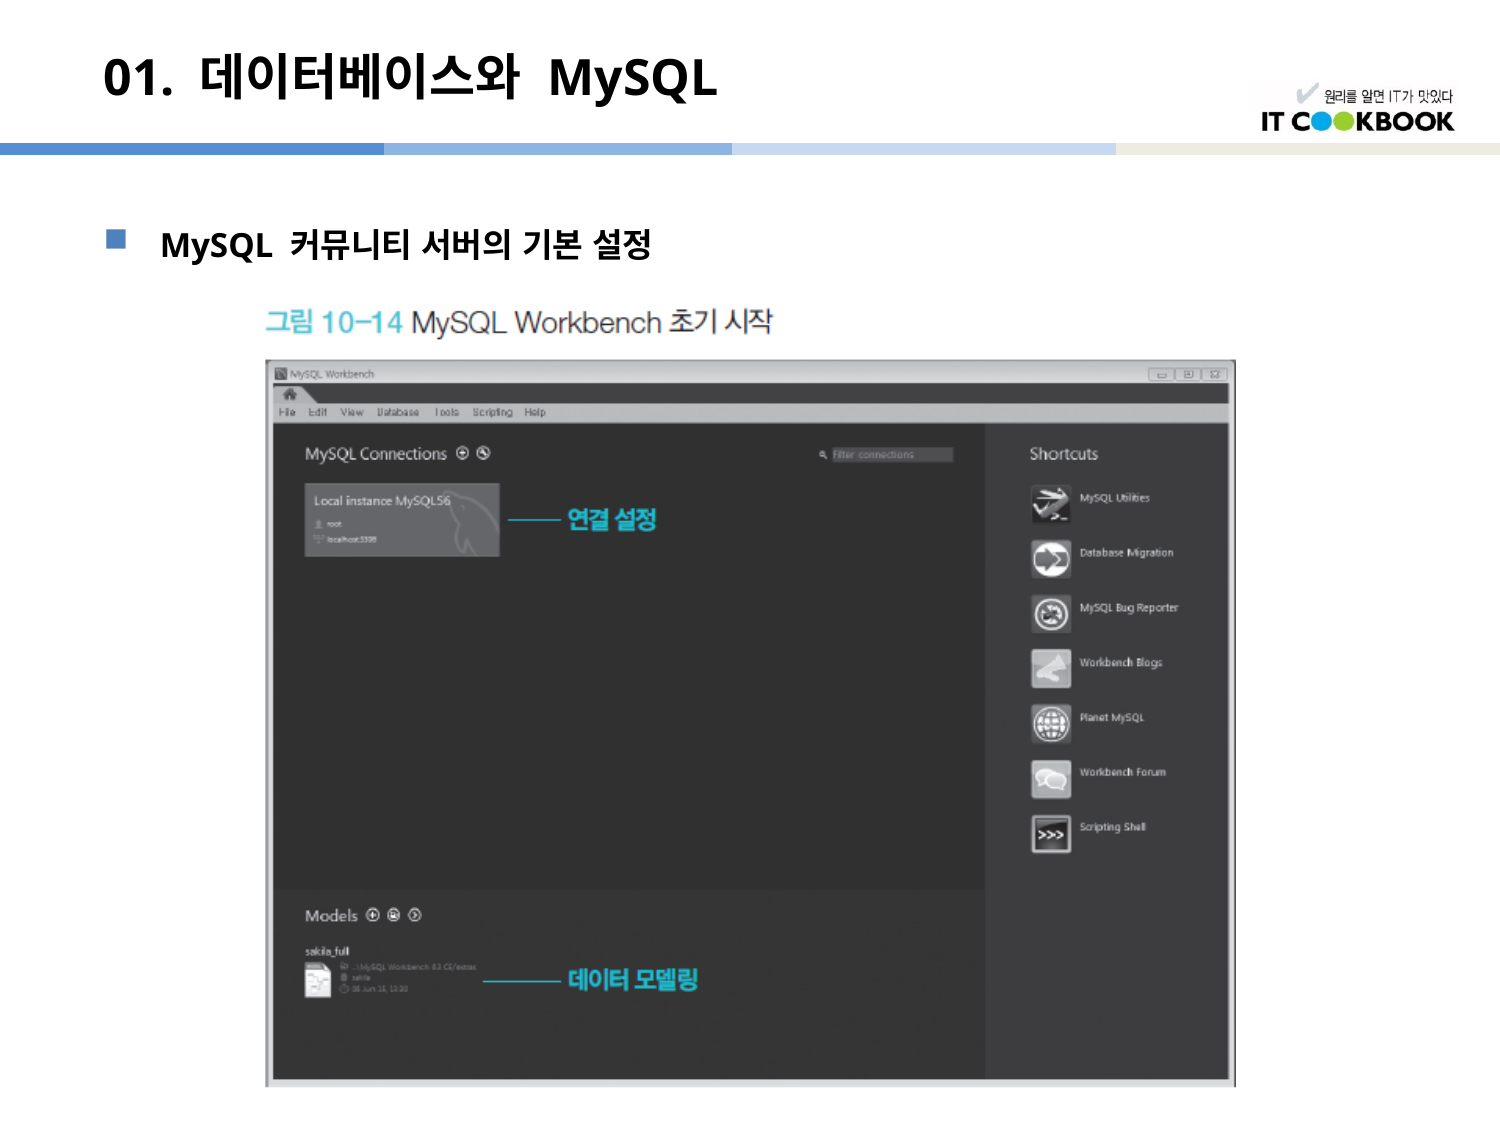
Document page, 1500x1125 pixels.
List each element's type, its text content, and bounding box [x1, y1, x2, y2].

picture [264, 302, 1236, 1089]
title 01. 데이터베이스와 MySQL [88, 30, 1211, 121]
list MySQL 커뮤니티 서버의 기본 설정 [88, 196, 1436, 280]
picture [1257, 79, 1458, 133]
